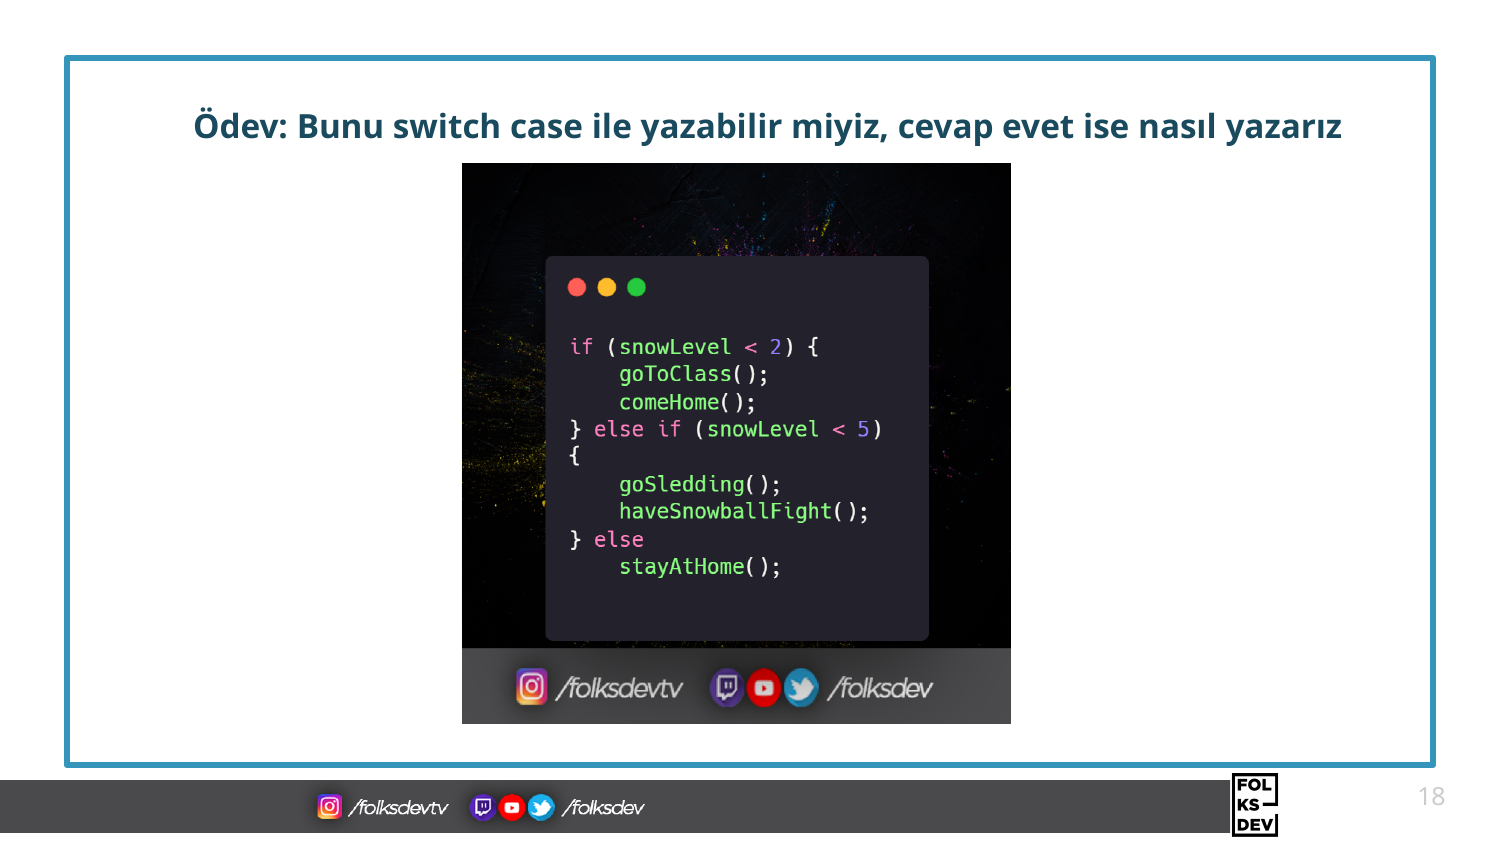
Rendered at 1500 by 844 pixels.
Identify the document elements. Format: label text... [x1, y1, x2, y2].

title Ödev: Bunu switch case ile yazabilir miyiz, cevap evet ise nasıl yazarız [89, 80, 1448, 160]
picture [0, 773, 1279, 837]
picture [460, 163, 1011, 724]
slide_number 18 [1402, 764, 1493, 830]
